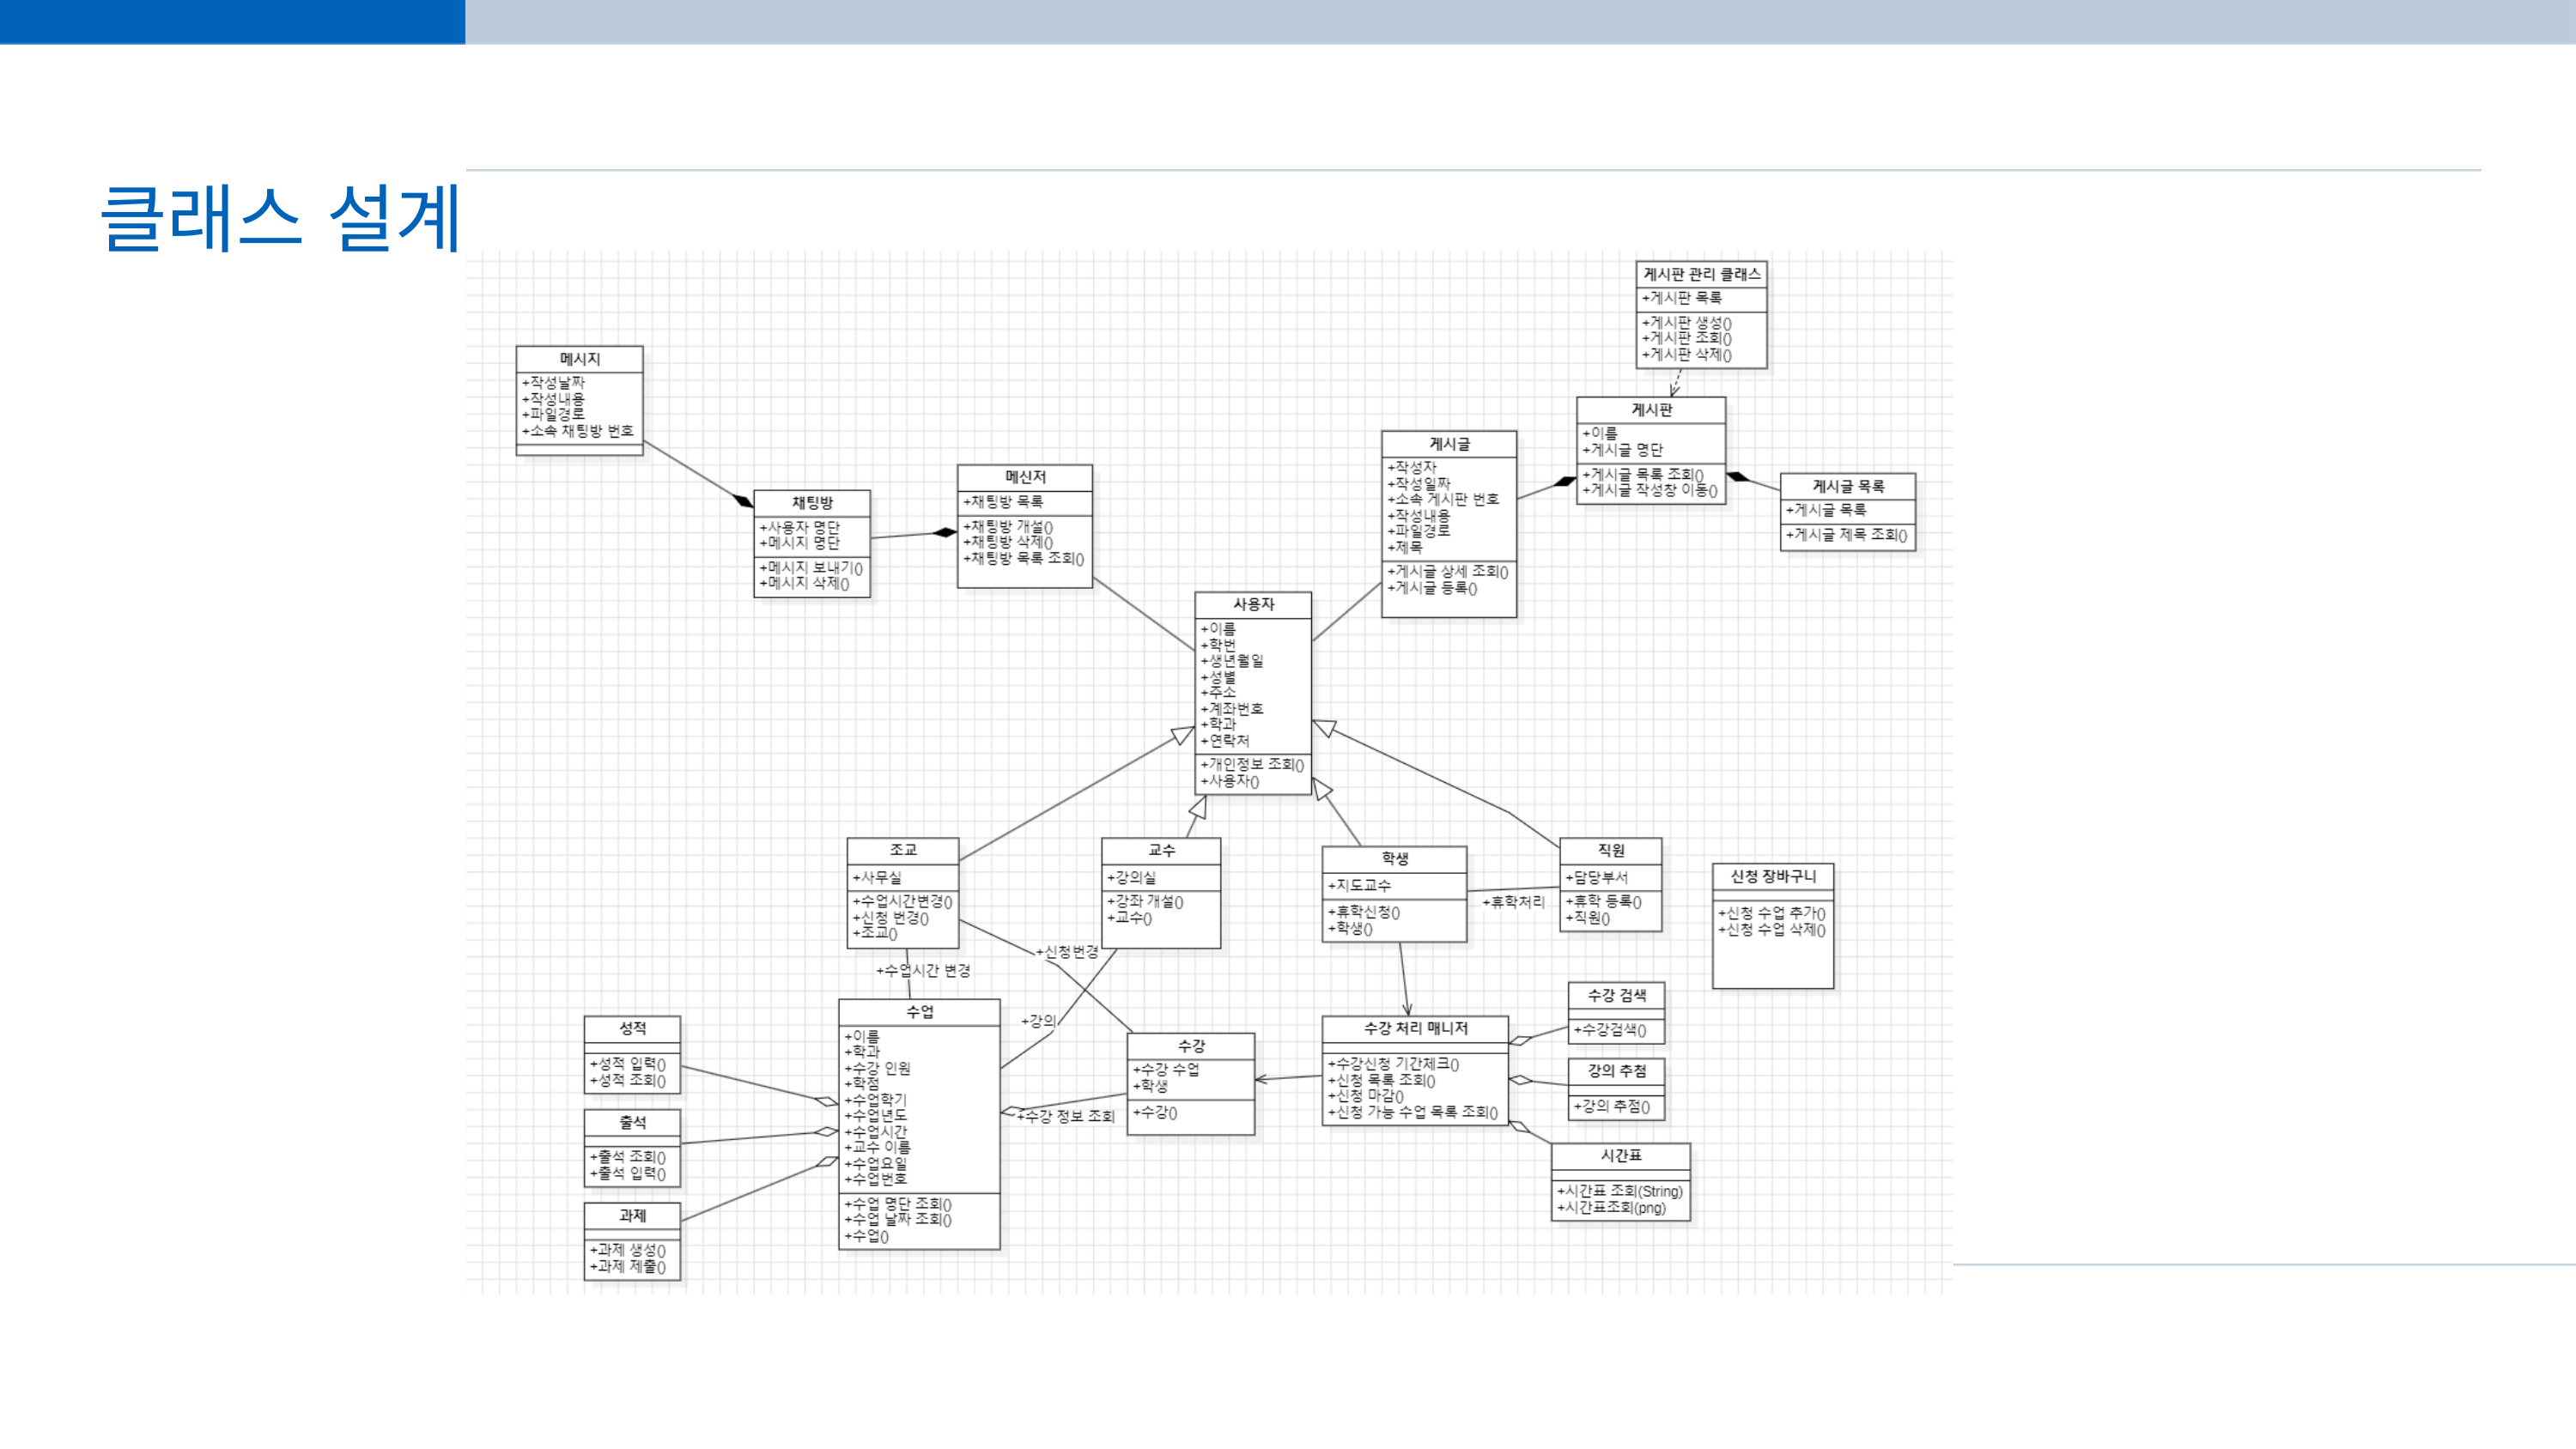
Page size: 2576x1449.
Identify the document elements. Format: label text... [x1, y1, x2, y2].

picture [0, 0, 2576, 45]
picture [466, 250, 2576, 1294]
text_box 클래스 설계 [98, 175, 1133, 281]
picture [466, 169, 2482, 173]
